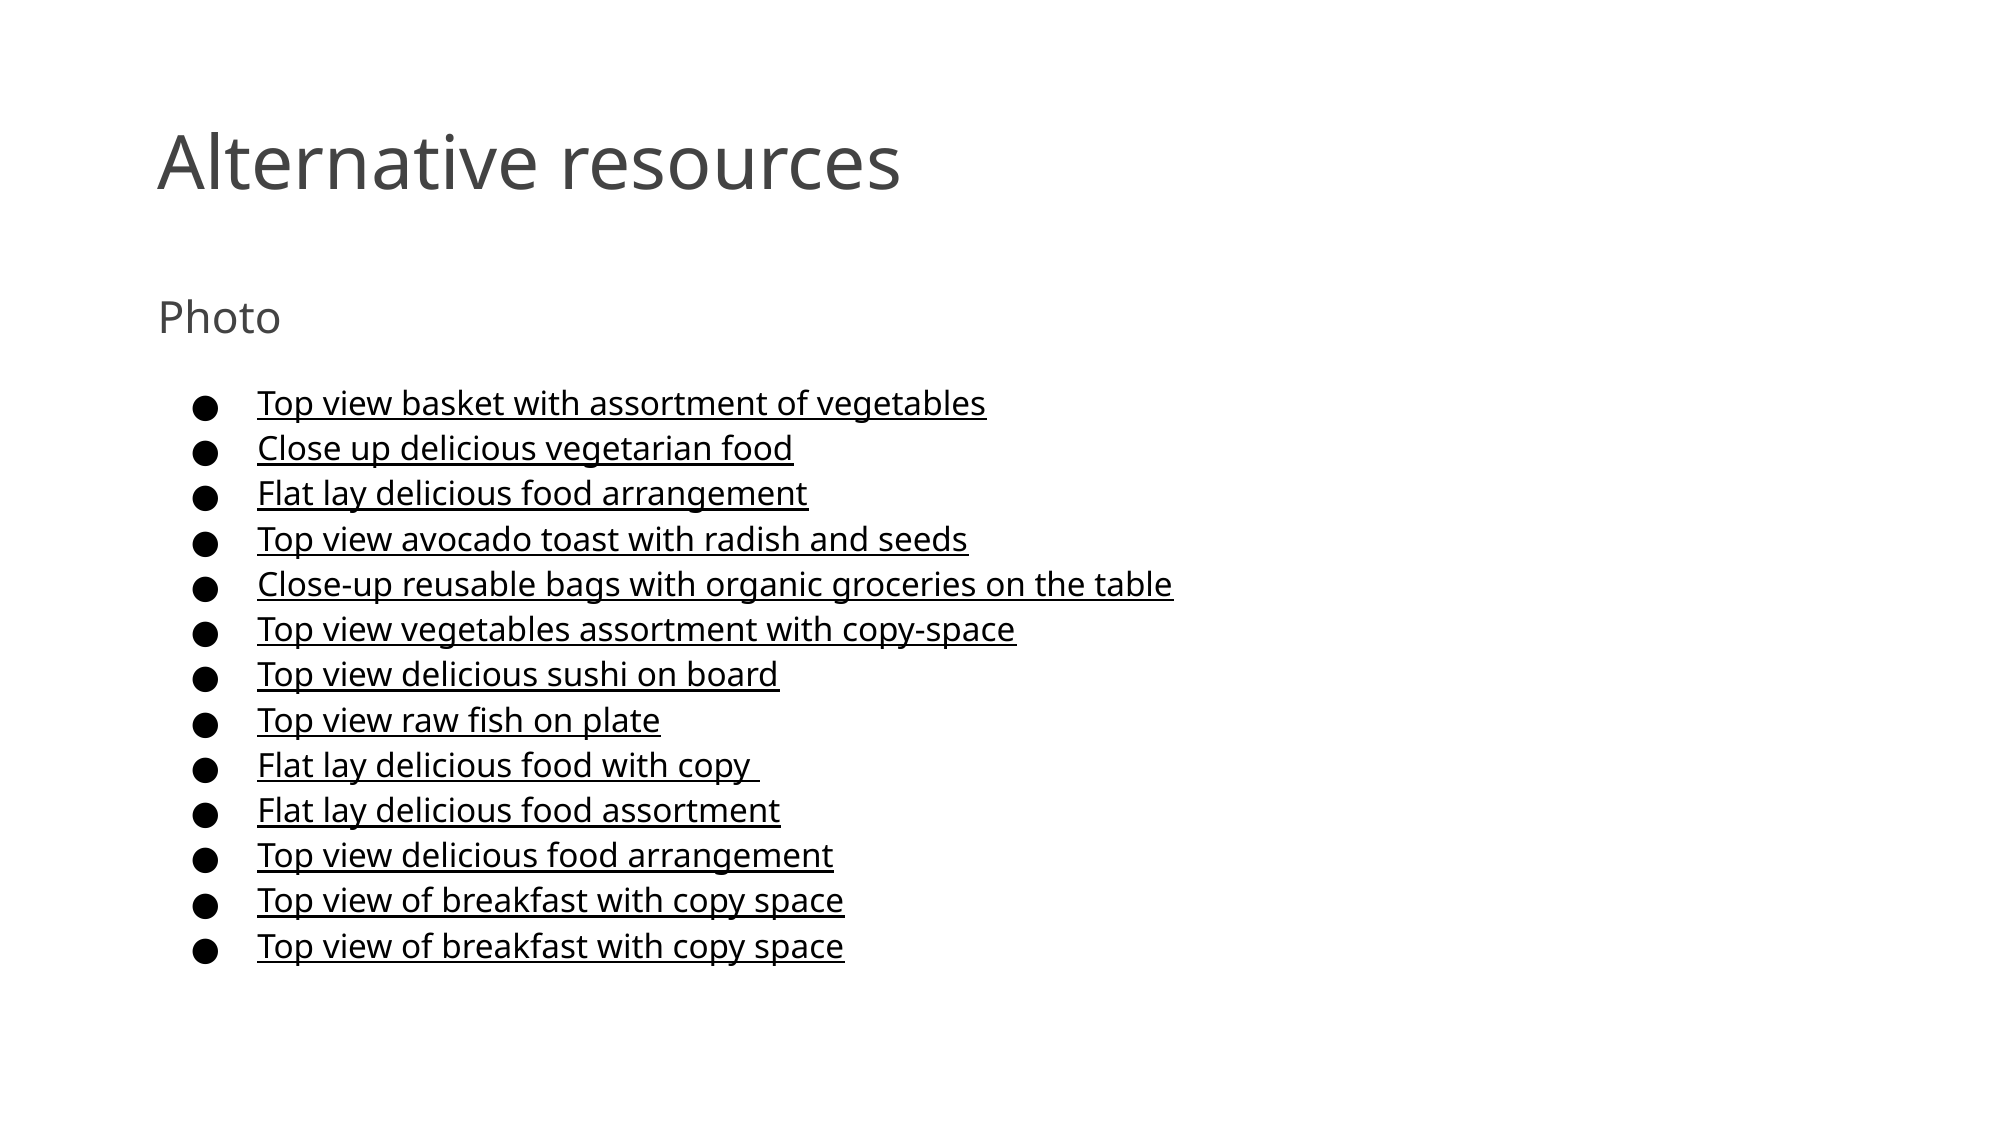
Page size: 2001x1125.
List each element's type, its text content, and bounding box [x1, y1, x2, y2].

list Photo Top view basket with assortment of vegetables Close up delicious vegetarian food Flat lay delicious food arrangement Top view avocado toast with radish and seeds Close-up reusable bags with organic groceries on the table Top view vegetables assortment with copy-space Top view delicious sushi on board Top view raw fish on plate Flat lay delicious food with copy Flat lay delicious food assortment Top view delicious food arrangement Top view of breakfast with copy space Top view of breakfast with copy space [157, 252, 1615, 1007]
title Alternative resources [157, 97, 1615, 223]
